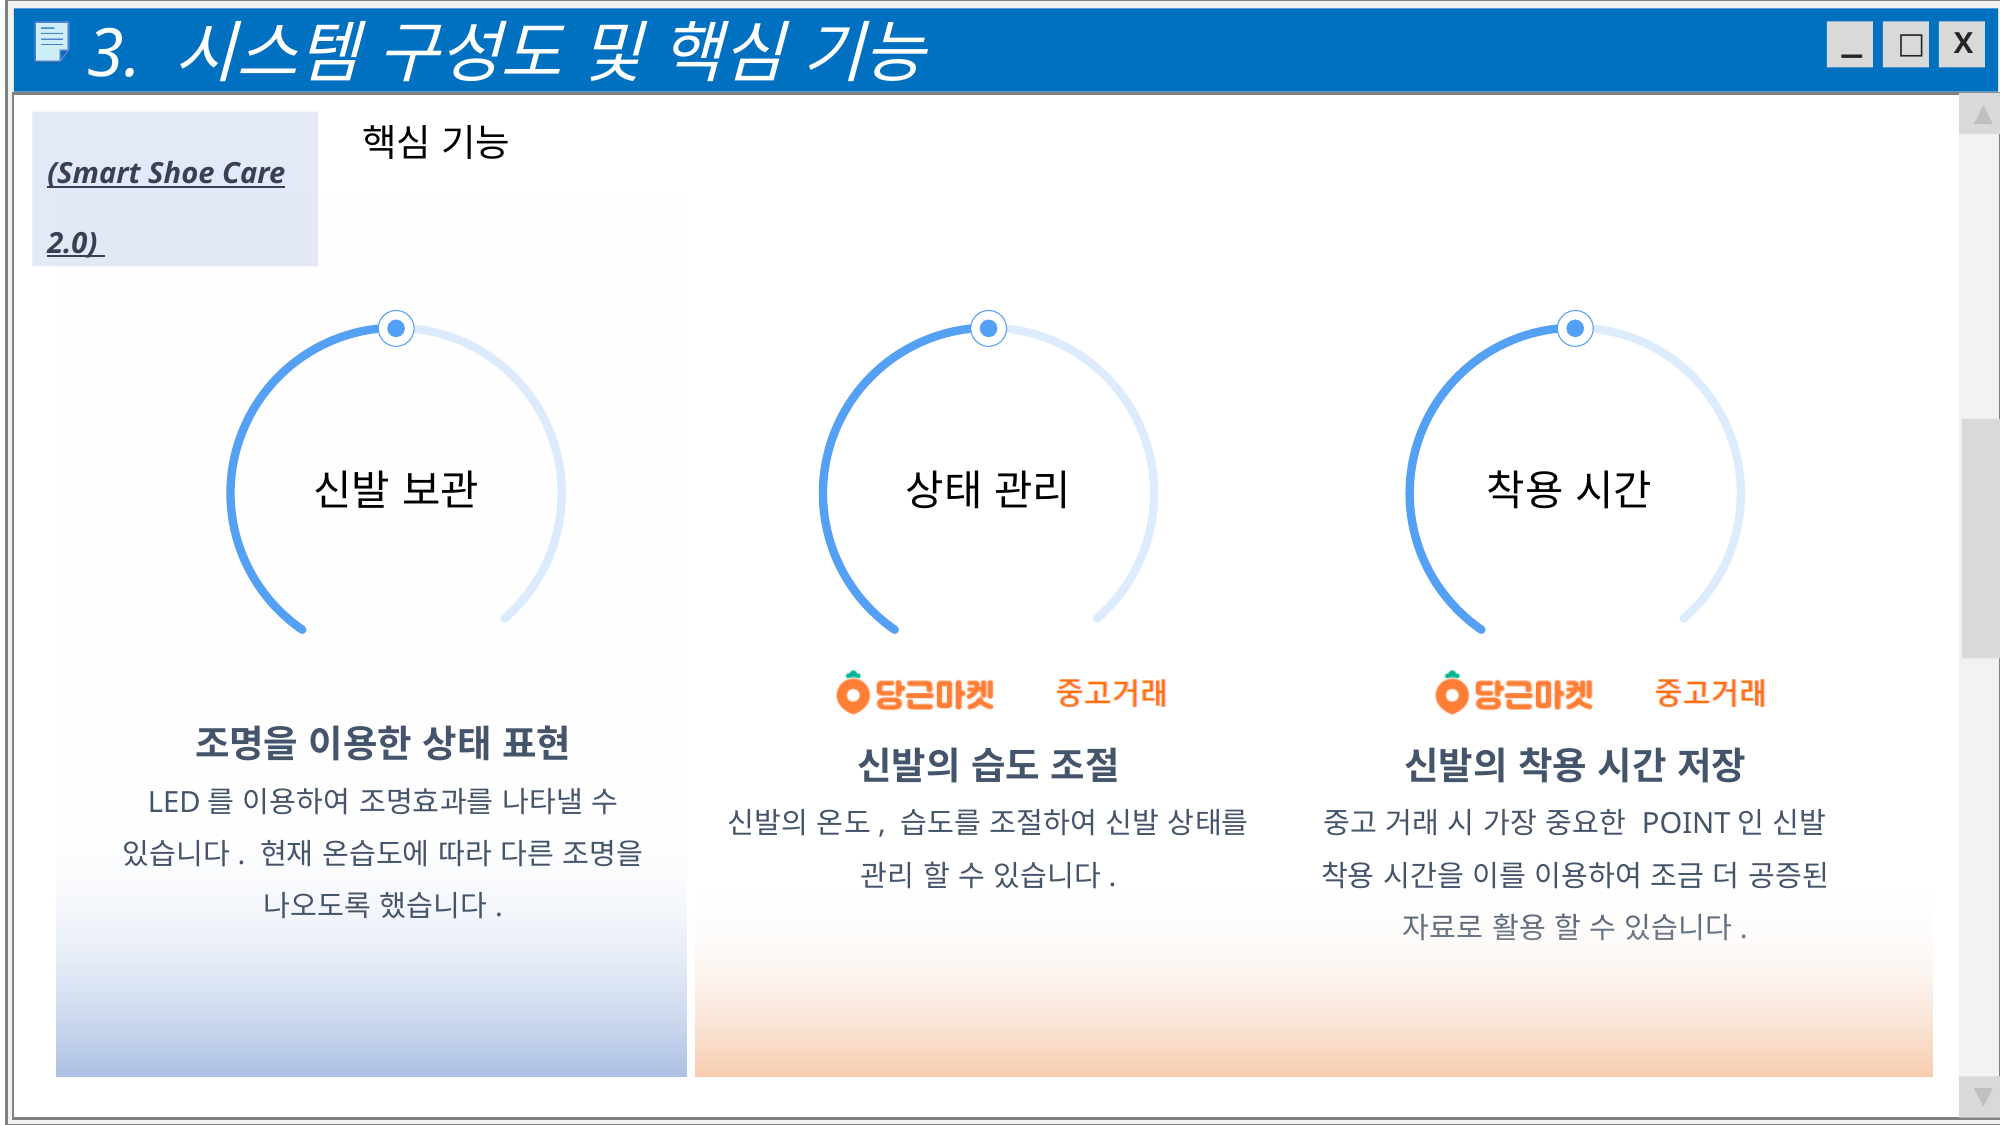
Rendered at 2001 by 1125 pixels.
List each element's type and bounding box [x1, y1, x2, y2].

text_box [1557, 310, 1594, 347]
picture [797, 658, 1190, 741]
text_box [6, 0, 2000, 1125]
picture [1397, 658, 1789, 741]
text_box [970, 310, 1007, 347]
text_box [378, 310, 415, 347]
